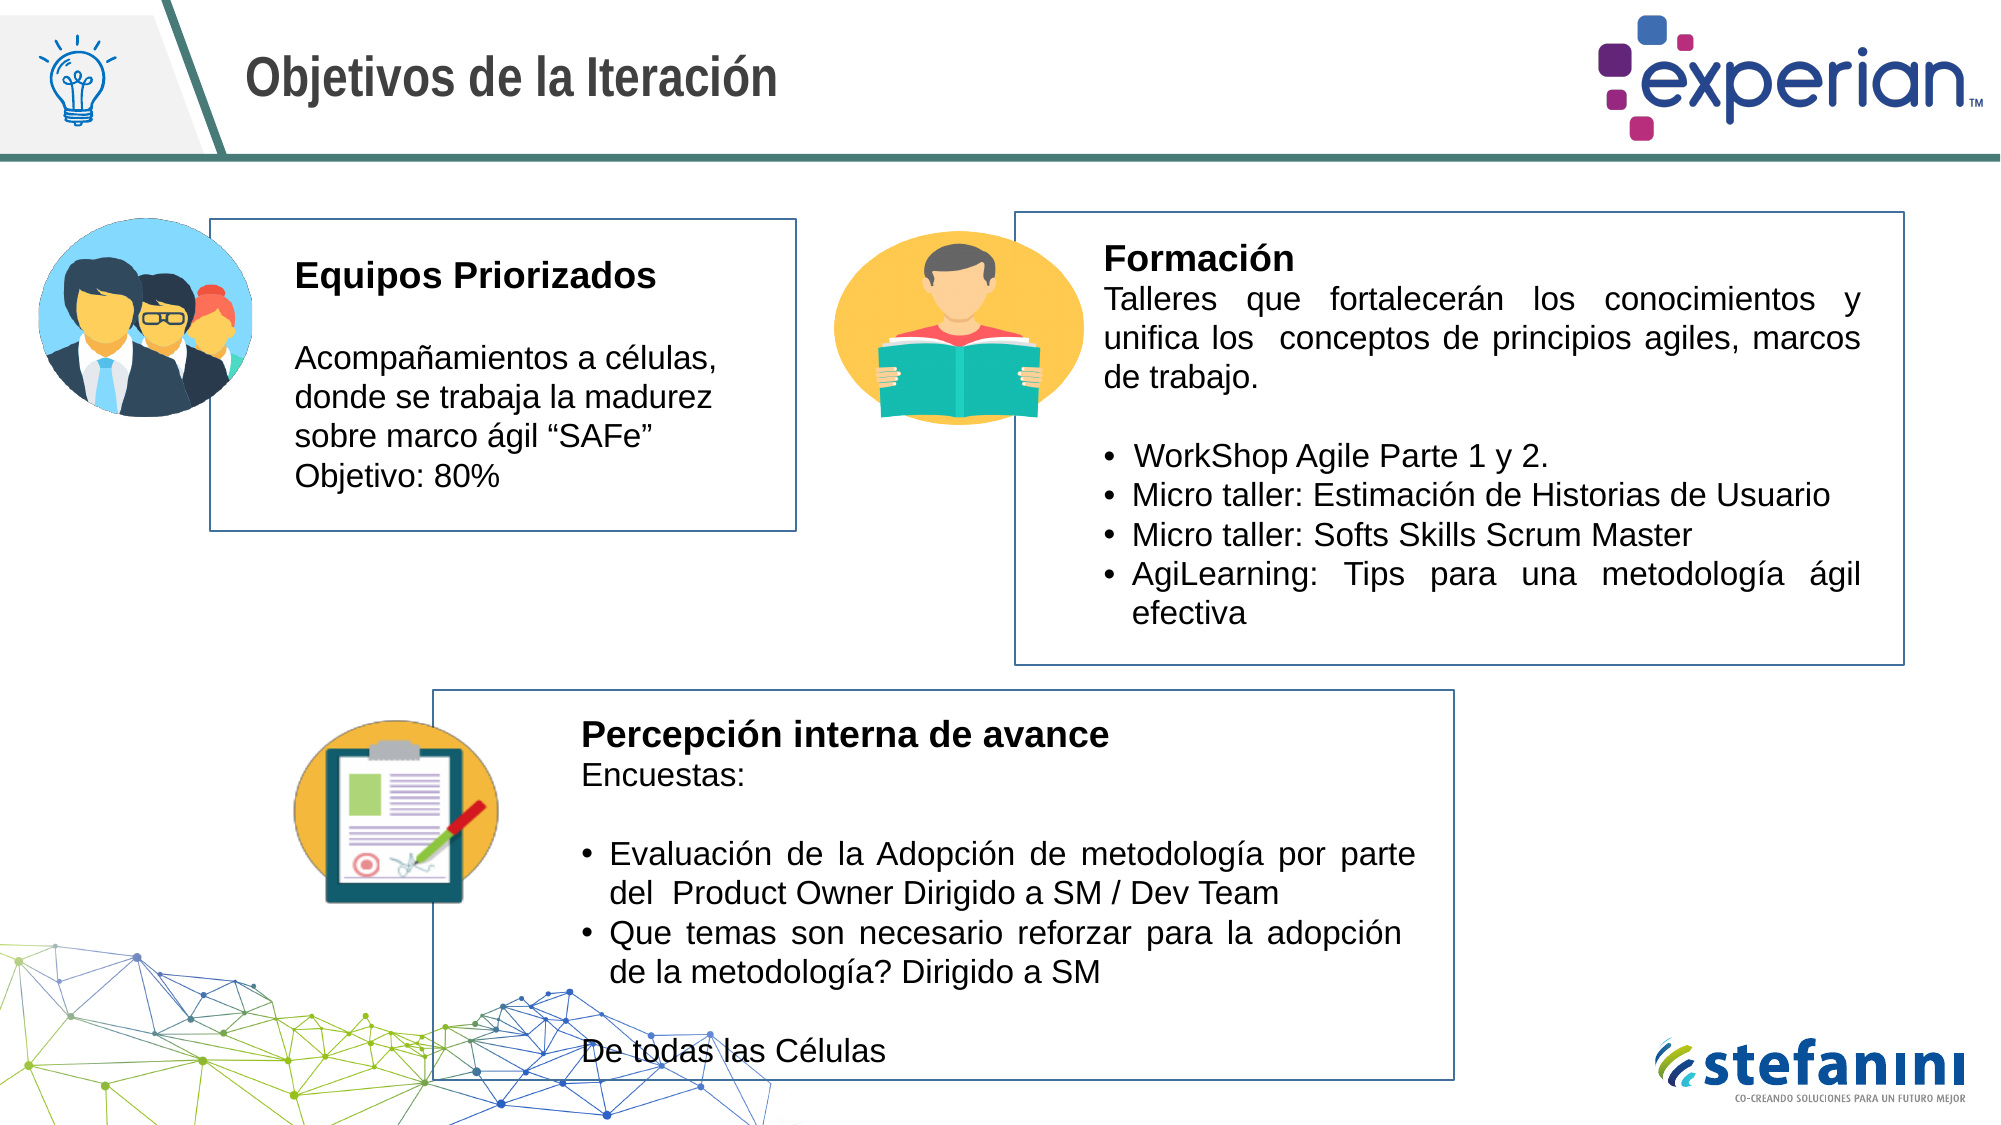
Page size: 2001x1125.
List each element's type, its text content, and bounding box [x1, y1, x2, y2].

picture [1622, 13, 1985, 143]
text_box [834, 212, 1905, 680]
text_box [38, 218, 797, 531]
picture [0, 566, 826, 1125]
title Objetivos de la Iteración [230, 1, 1622, 156]
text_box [289, 689, 1454, 1116]
